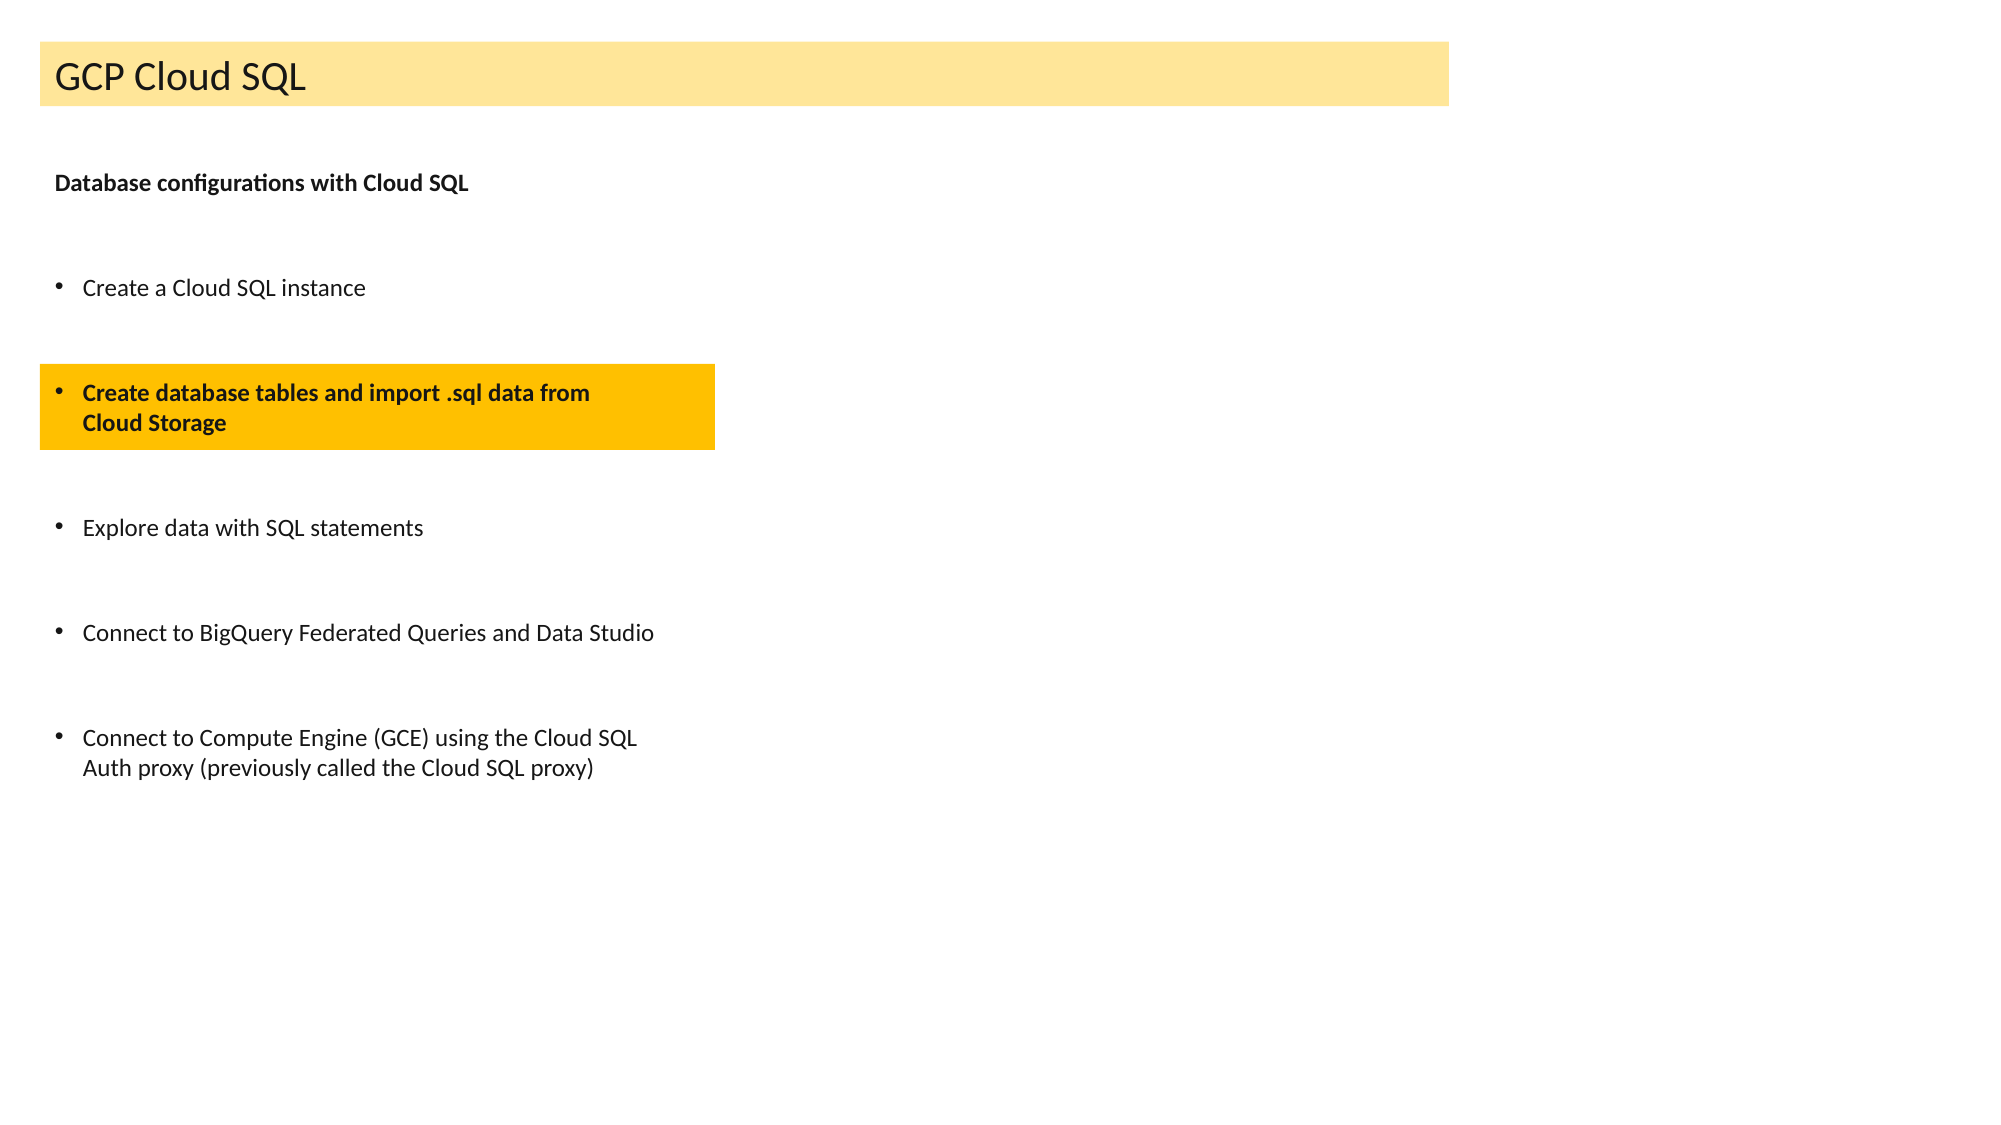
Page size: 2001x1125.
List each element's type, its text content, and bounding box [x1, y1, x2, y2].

text_box GCP Cloud SQL [40, 41, 1449, 107]
text_box Database configurations with Cloud SQL Create a Cloud SQL instance Create database tables and import .sql data from Cloud Storage Explore data with SQL statements Connect to BigQuery Federated Queries and Data Studio Connect to Compute Engine (GCE) using the Cloud SQL Auth proxy (previously called the Cloud SQL proxy) [40, 159, 671, 789]
text_box [671, 363, 716, 451]
